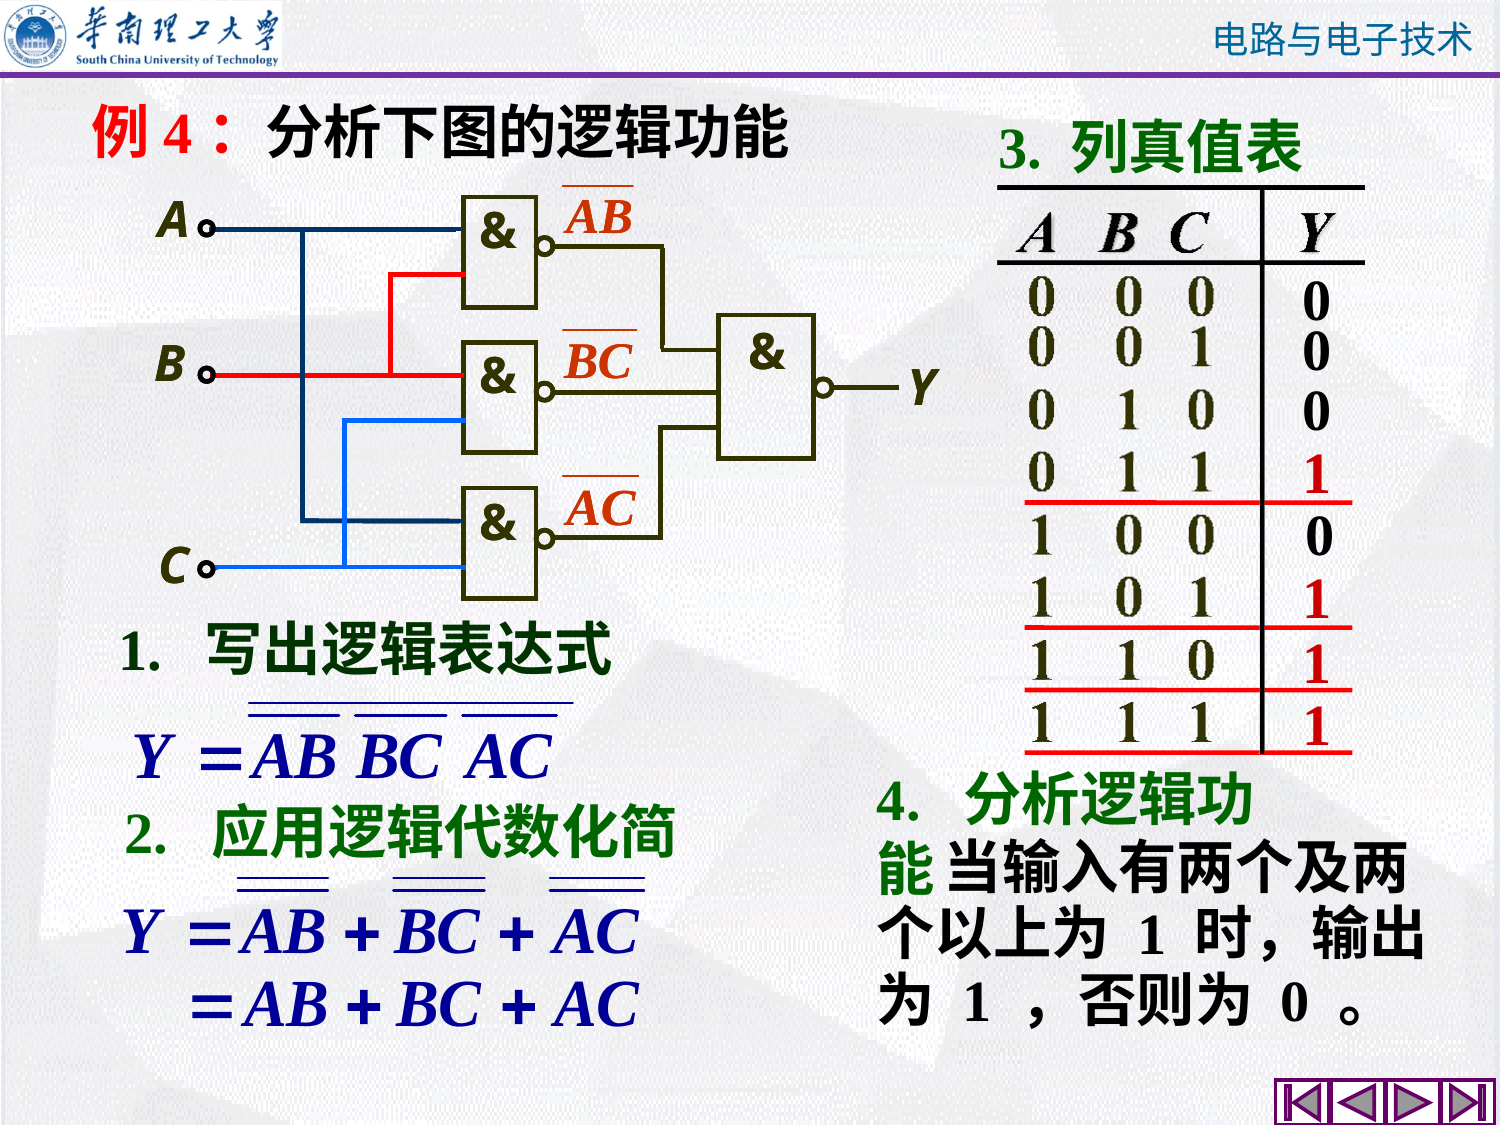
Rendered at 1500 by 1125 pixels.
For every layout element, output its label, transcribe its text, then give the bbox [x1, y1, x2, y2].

text_box 例4：分析下图的逻辑功能 [53, 87, 829, 173]
text_box 3. 列真值表 [968, 102, 1319, 175]
text_box 4. 分析逻辑功能 [862, 754, 1325, 827]
text_box 当输入有两个及两个以上为 1 时，输出为 1 ，否则为 0 。 [862, 827, 1463, 1042]
text_box 2. 应用逻辑代数化简 [110, 788, 723, 873]
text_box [126, 690, 583, 792]
picture [1, 78, 1500, 1125]
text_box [115, 865, 652, 967]
text_box 1. 写出逻辑表达式 [76, 605, 640, 690]
picture [1, 0, 1500, 72]
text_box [176, 964, 654, 1040]
